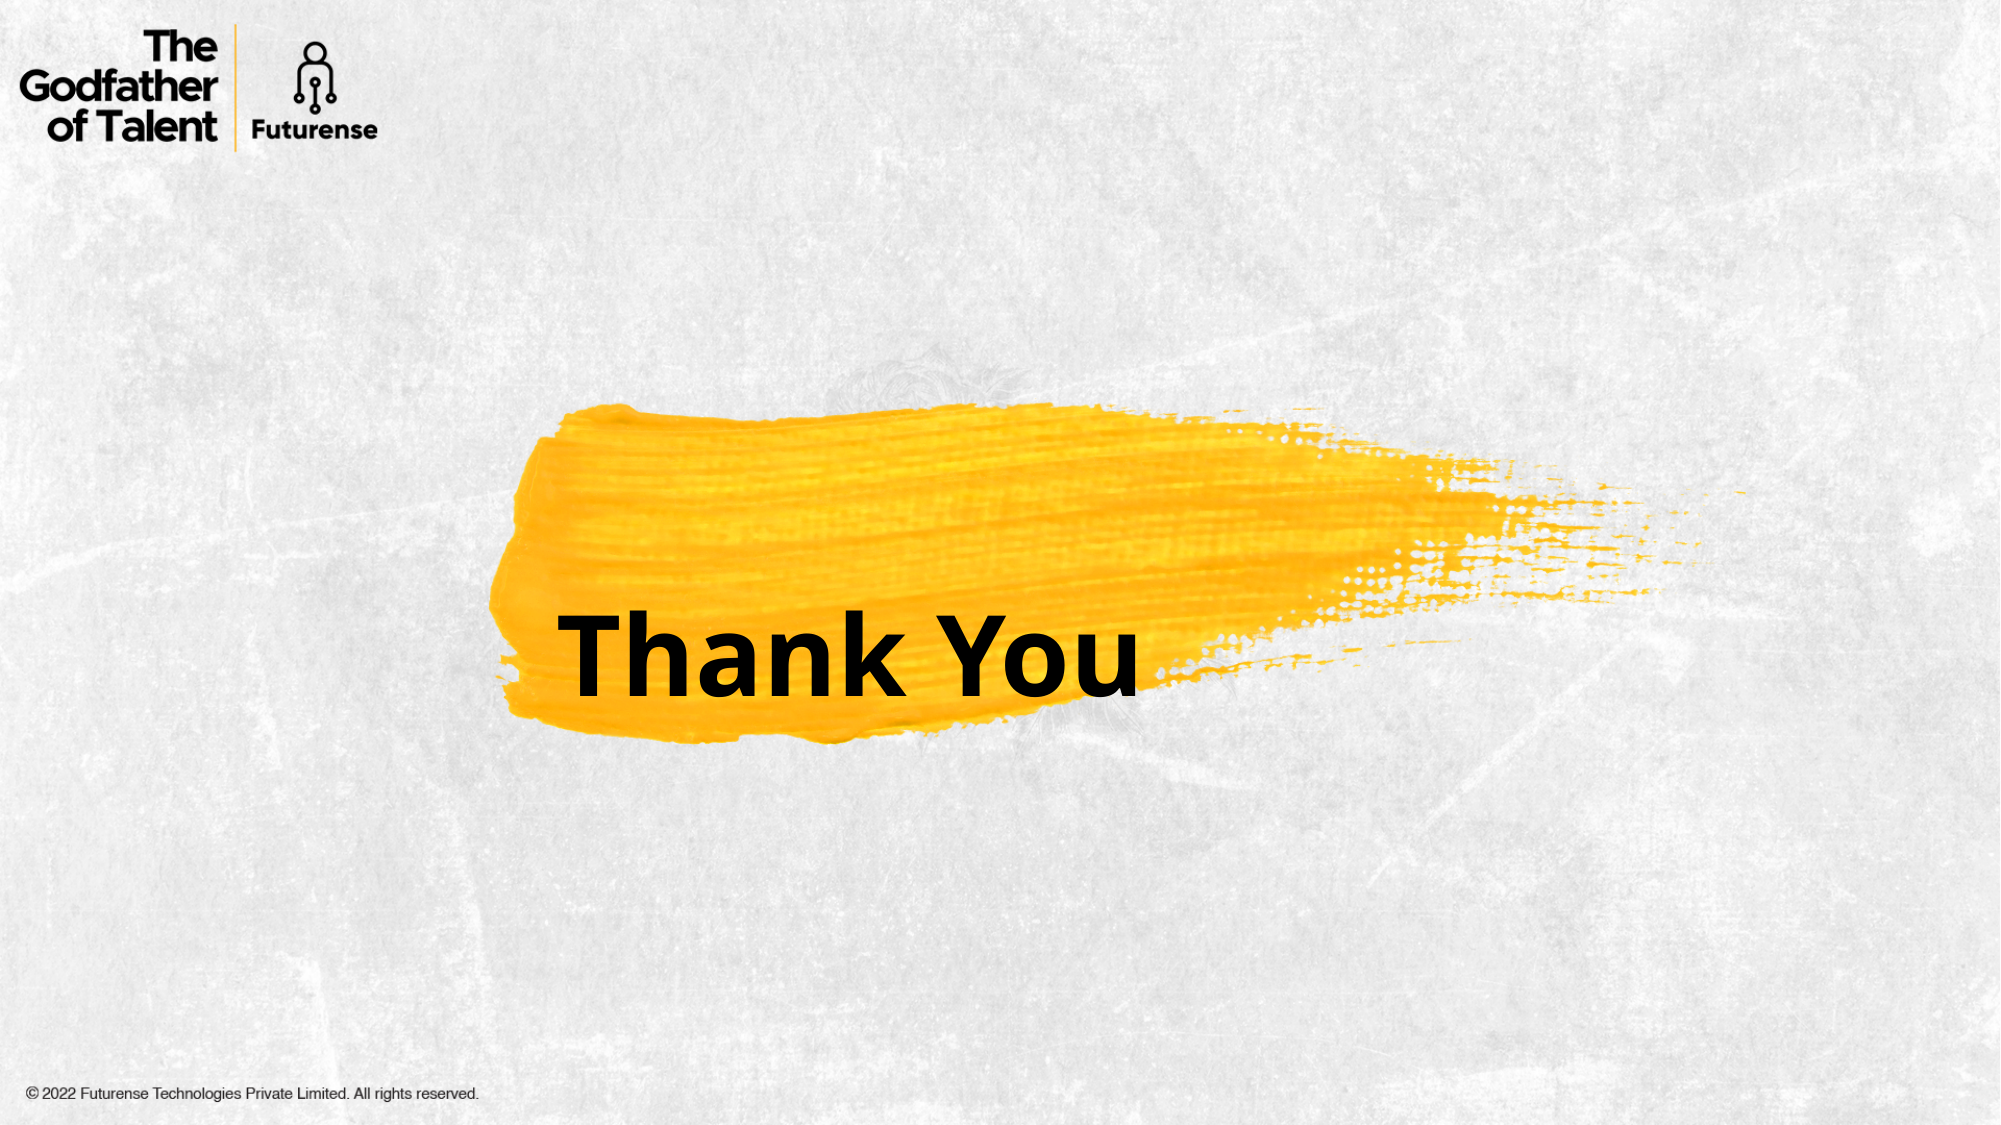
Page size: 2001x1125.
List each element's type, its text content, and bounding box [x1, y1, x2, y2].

picture [0, 0, 2001, 1125]
list Thank You [523, 429, 1179, 729]
